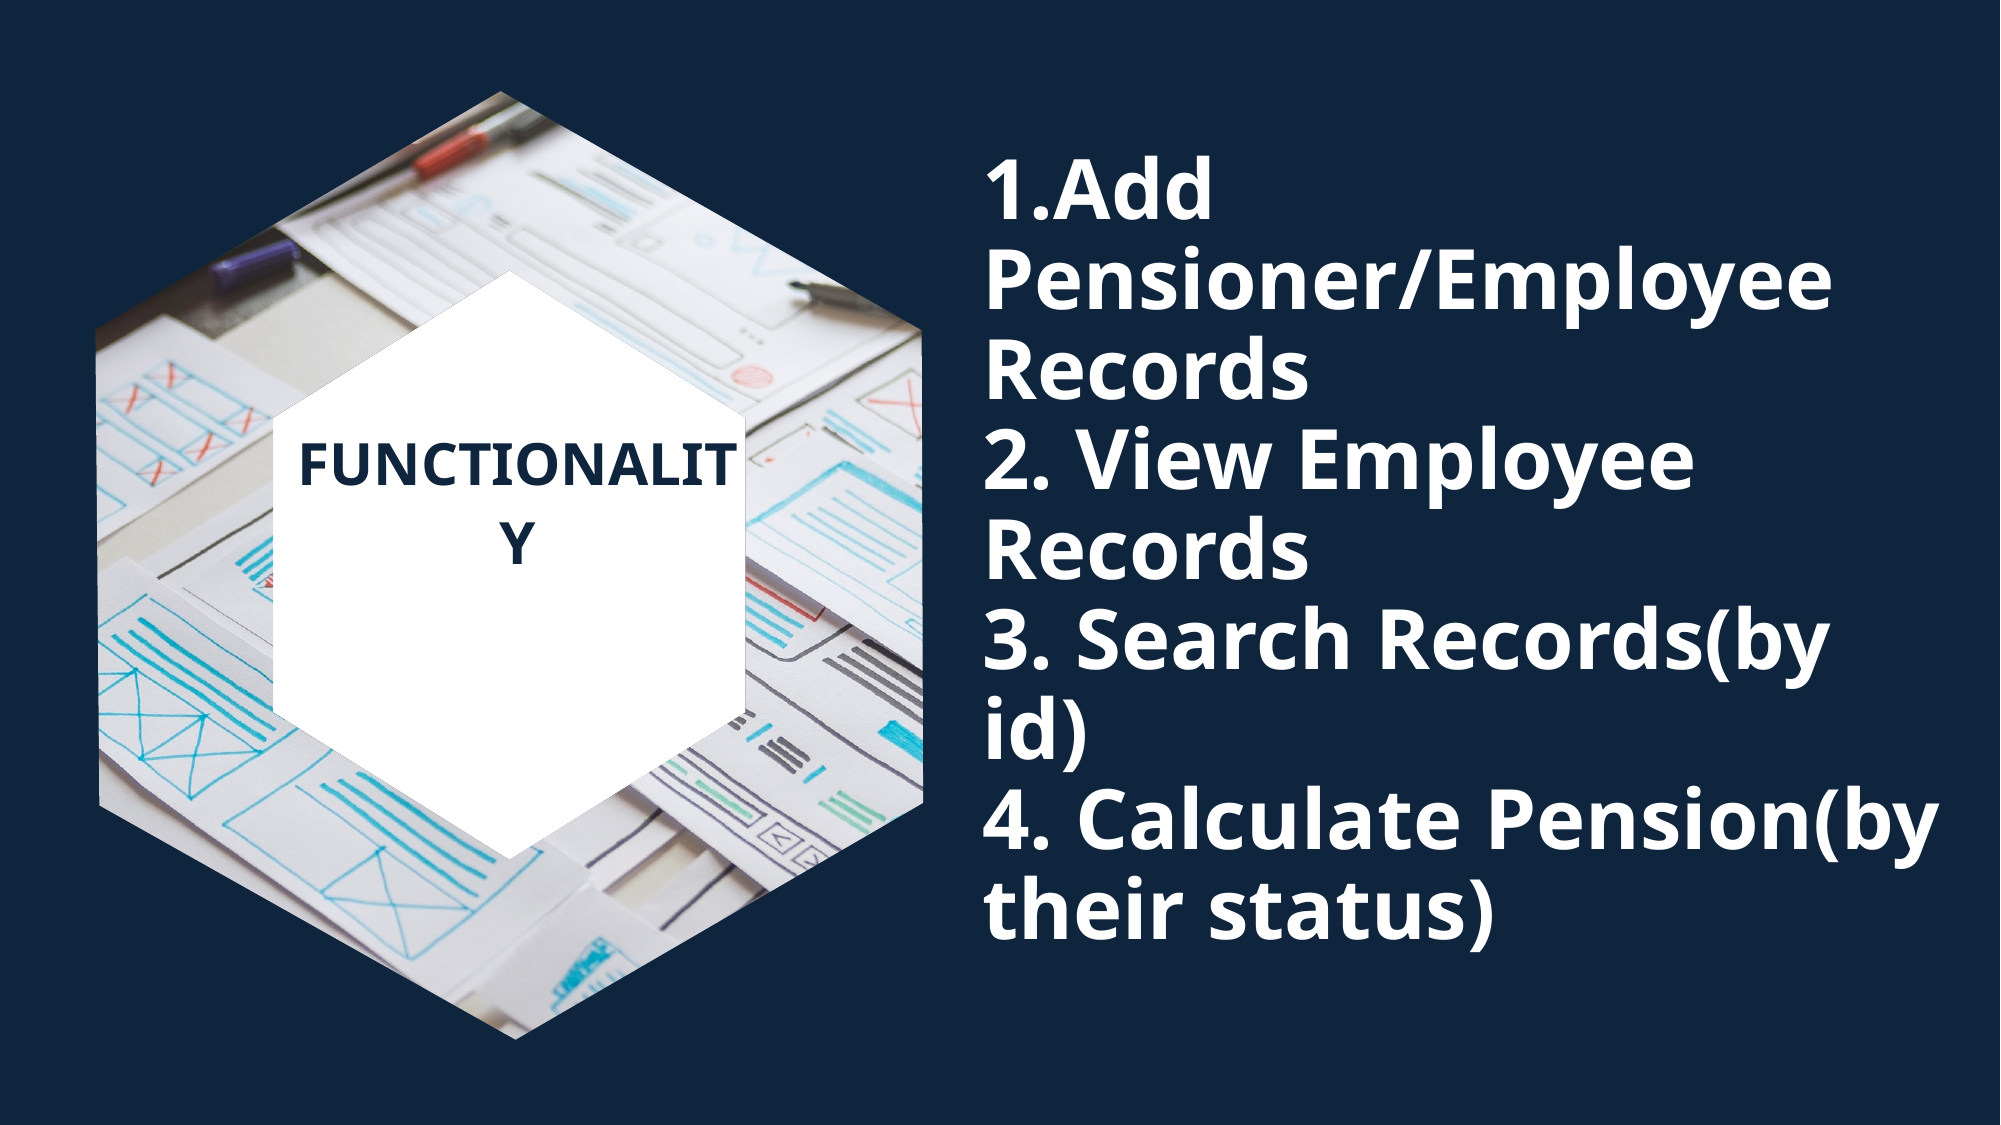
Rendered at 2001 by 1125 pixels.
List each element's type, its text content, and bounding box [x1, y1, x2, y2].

title 1.Add Pensioner/Employee Records 2. View Employee Records 3. Search Records(by id) 4. Calculate Pension(by their status) [967, 128, 1958, 1077]
picture [95, 91, 924, 1040]
